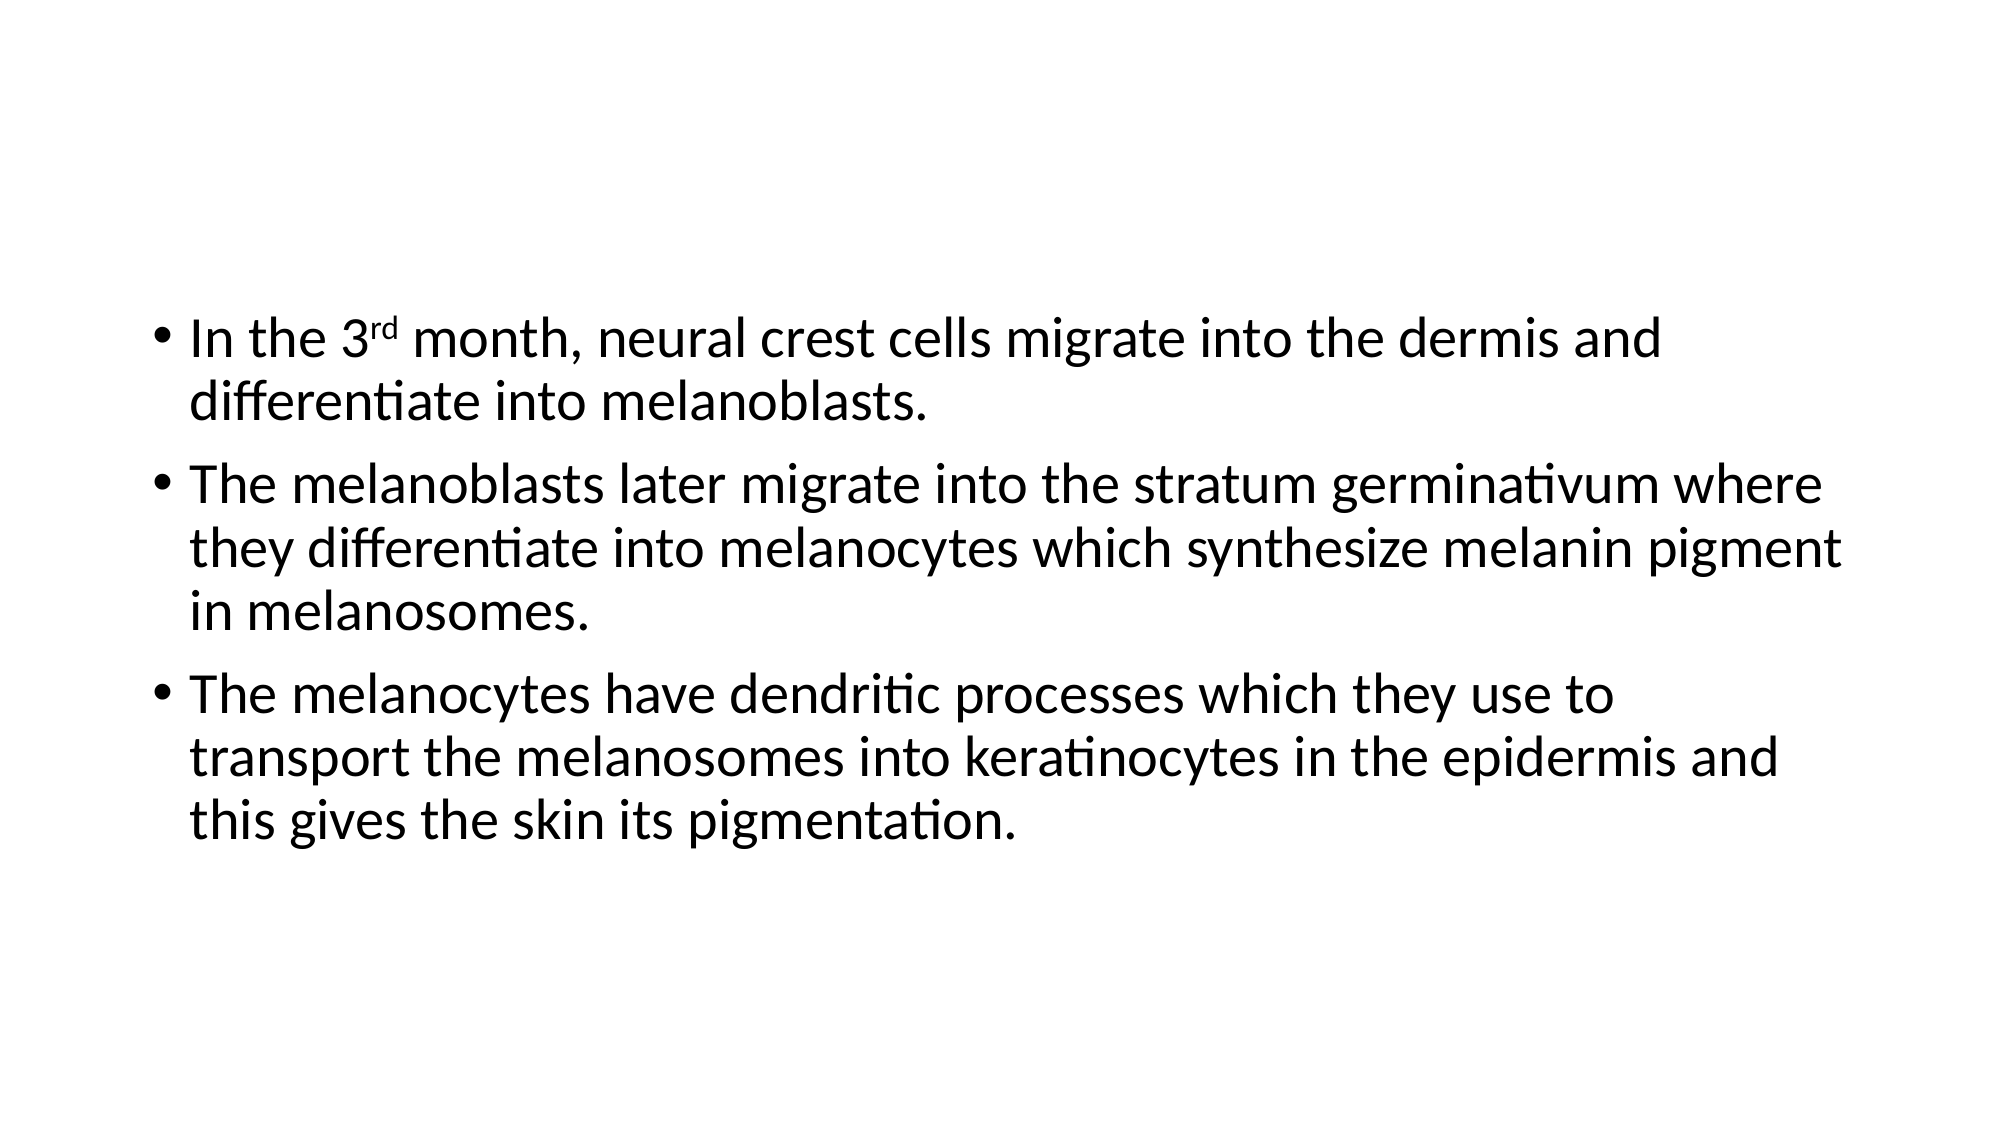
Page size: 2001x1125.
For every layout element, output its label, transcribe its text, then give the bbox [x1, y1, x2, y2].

list In the 3rd month, neural crest cells migrate into the dermis and differentiate into melanoblasts. The melanoblasts later migrate into the stratum germinativum where they differentiate into melanocytes which synthesize melanin pigment in melanosomes. The melanocytes have dendritic processes which they use to transport the melanosomes into keratinocytes in the epidermis and this gives the skin its pigmentation. [137, 299, 1863, 1014]
